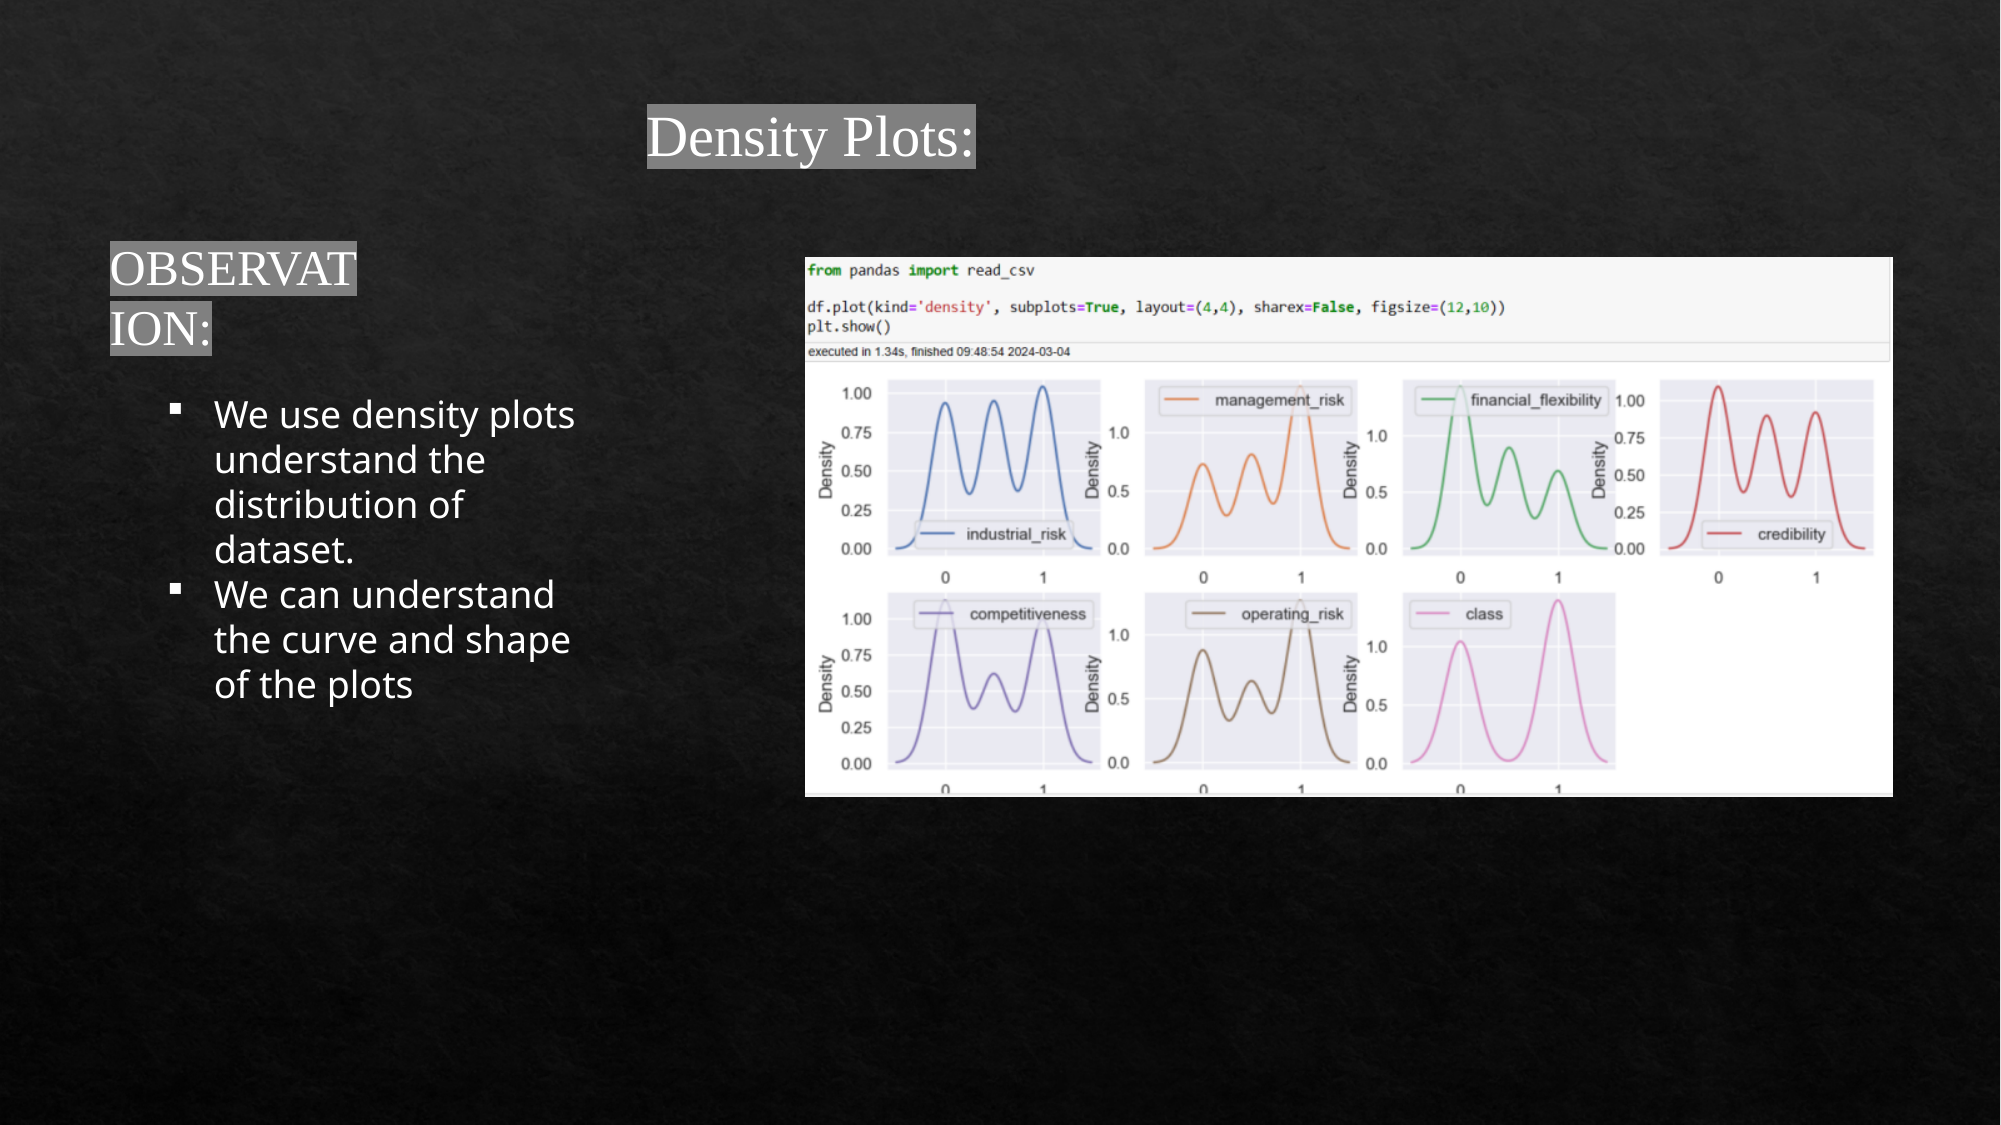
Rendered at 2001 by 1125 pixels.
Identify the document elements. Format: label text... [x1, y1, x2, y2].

text_box Density Plots: [632, 90, 1226, 175]
picture [804, 257, 1893, 797]
text_box OBSERVATION: [94, 227, 377, 363]
text_box We use density plots understand the distribution of dataset. We can understand the curve and shape of the plots [152, 383, 601, 714]
